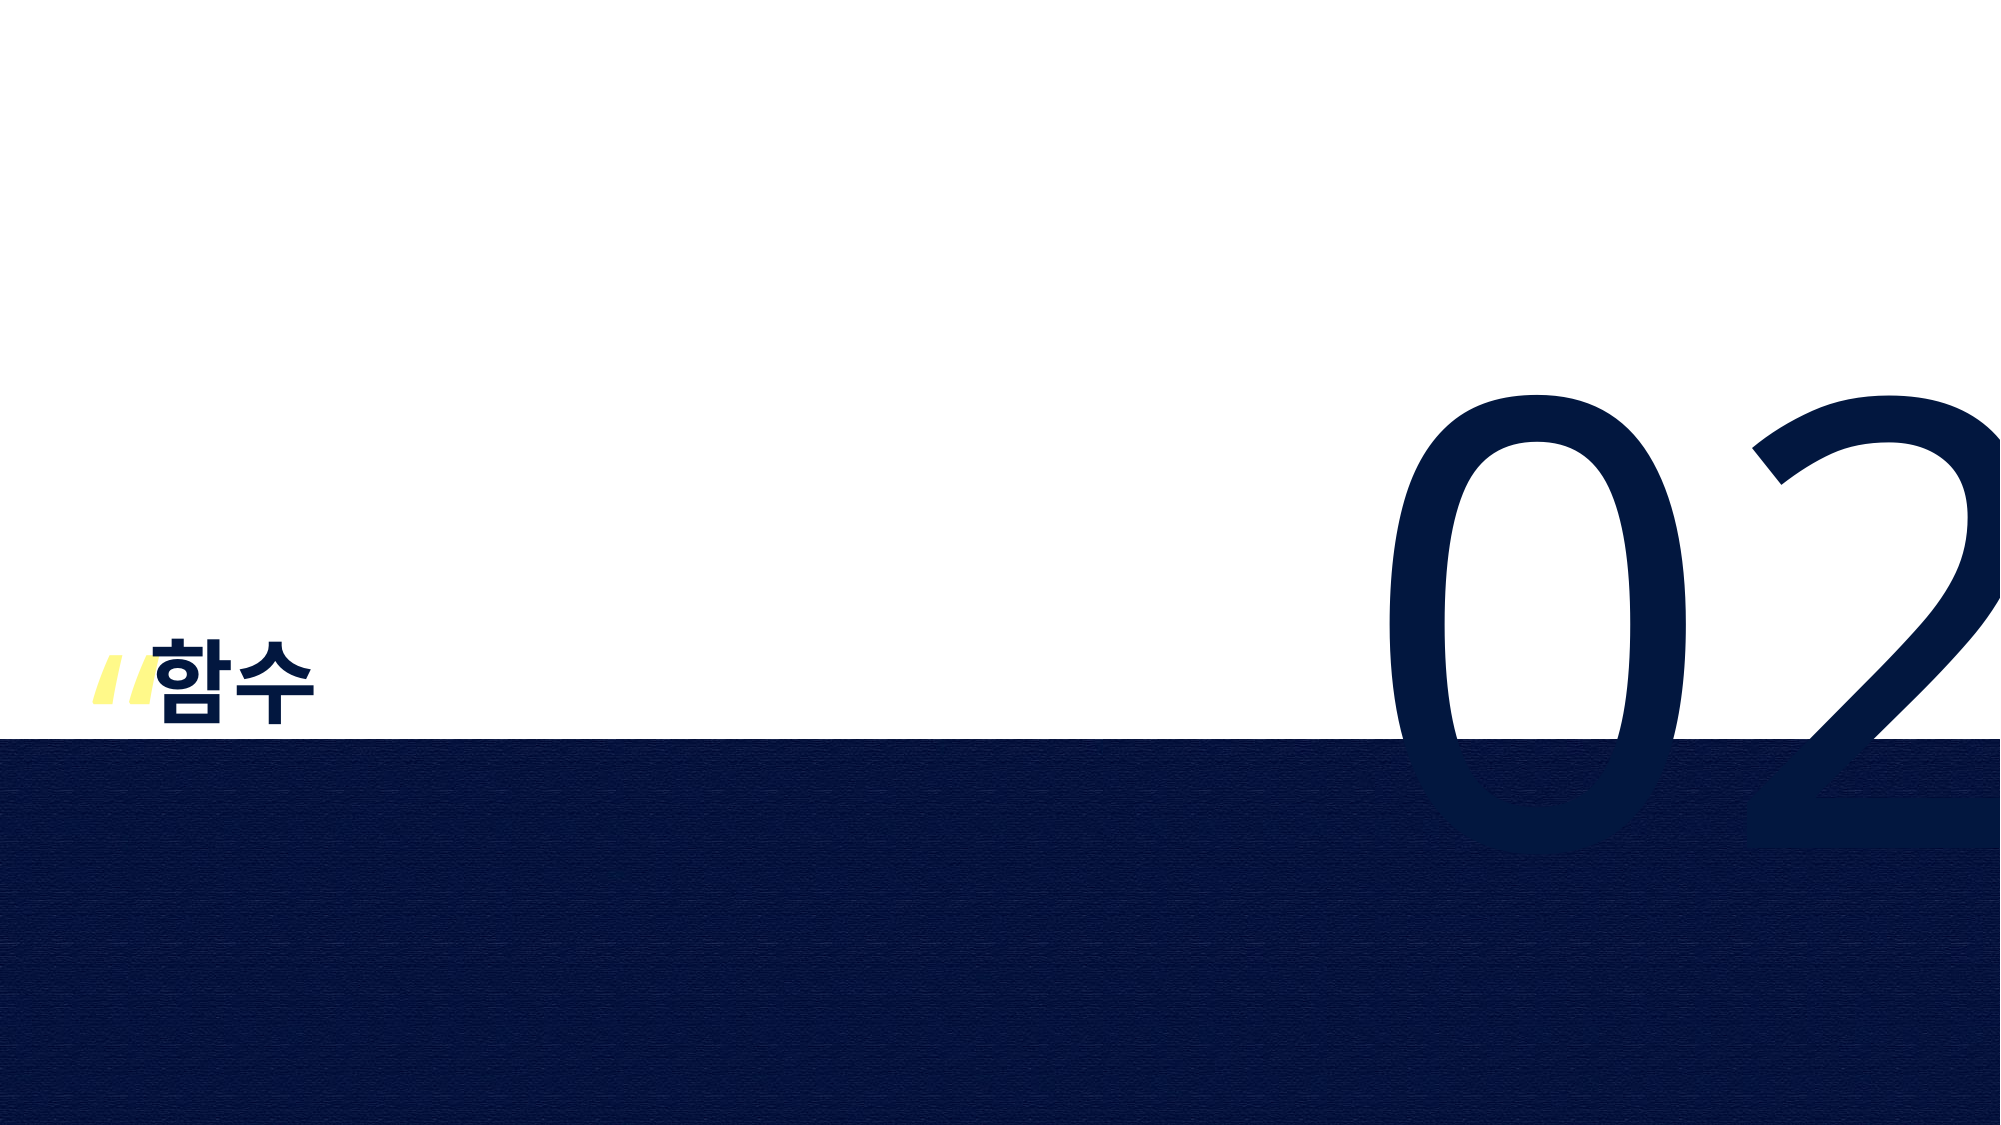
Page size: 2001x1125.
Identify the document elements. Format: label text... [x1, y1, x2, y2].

text_box 함수 [134, 617, 334, 739]
text_box “ [75, 591, 178, 739]
text_box 02 [1345, 215, 2000, 739]
picture [0, 739, 2000, 1125]
